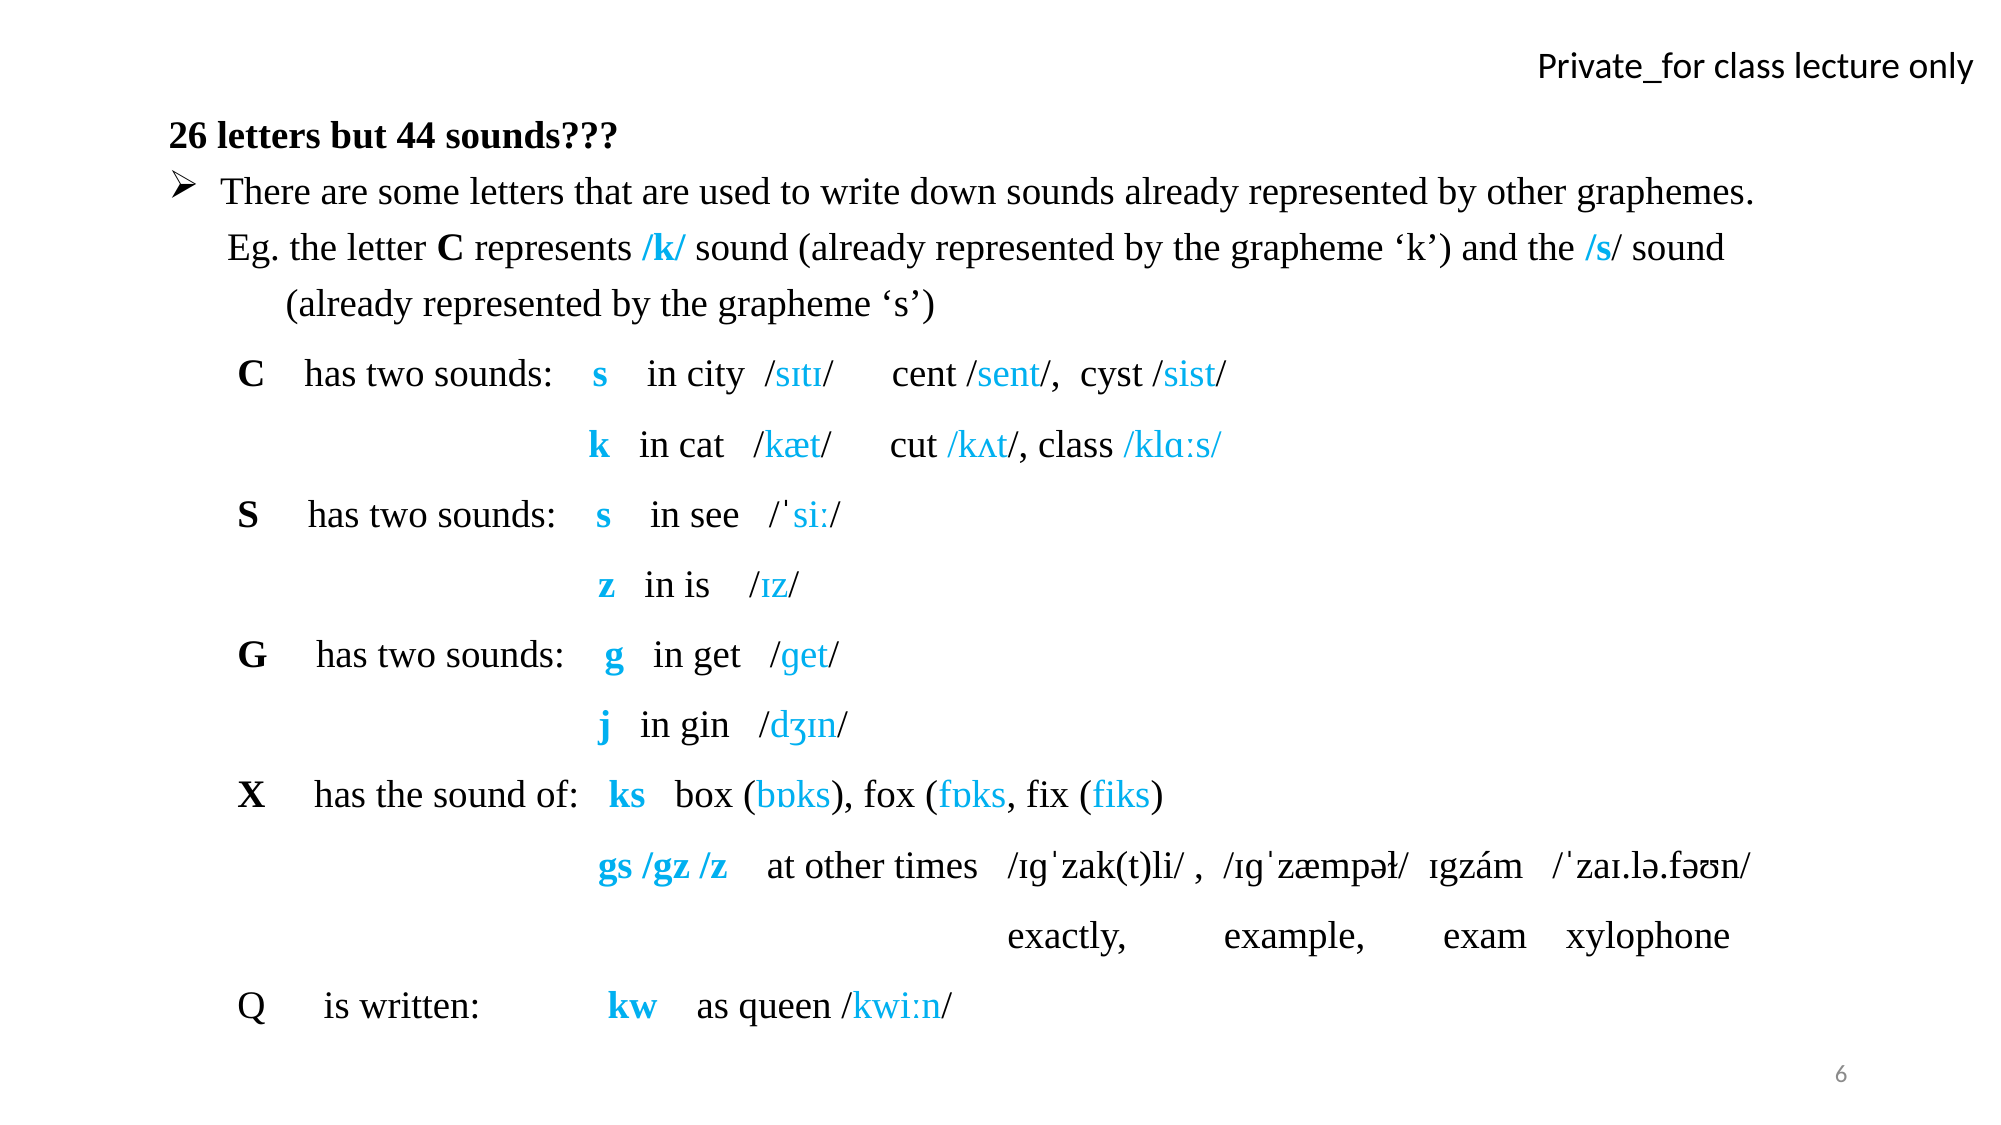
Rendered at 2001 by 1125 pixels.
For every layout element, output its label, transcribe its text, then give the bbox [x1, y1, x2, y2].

slide_number 6 [1412, 1042, 1863, 1103]
subtitle 26 letters but 44 sounds??? There are some letters that are used to write down sounds already represented by other graphemes. Eg. the letter C represents /k/ sound (already represented by the grapheme ‘k’) and the /s/ sound (already represented by the grapheme ‘s’) C has two sounds: s in city /sɪtɪ/ cent /sent/, cyst /sist/ k in cat /kæt/ cut /kʌt/, class /klɑːs/ S has two sounds: s in see /ˈsiː/ z in is /ɪz/ G has two sounds: g in get /ɡet/ j in gin /dʒɪn/ X has the sound of: ks box (bɒks), fox (fɒks, fix (fiks) gs /gz /z at other times /ɪɡˈzak(t)li/ , /ɪɡˈzæmpəɫ/ ɪgzám /ˈzaɪ.lə.fəʊn/ exactly, example, exam xylophone Q is written: kw as queen /kwiːn/ [153, 92, 1920, 1043]
